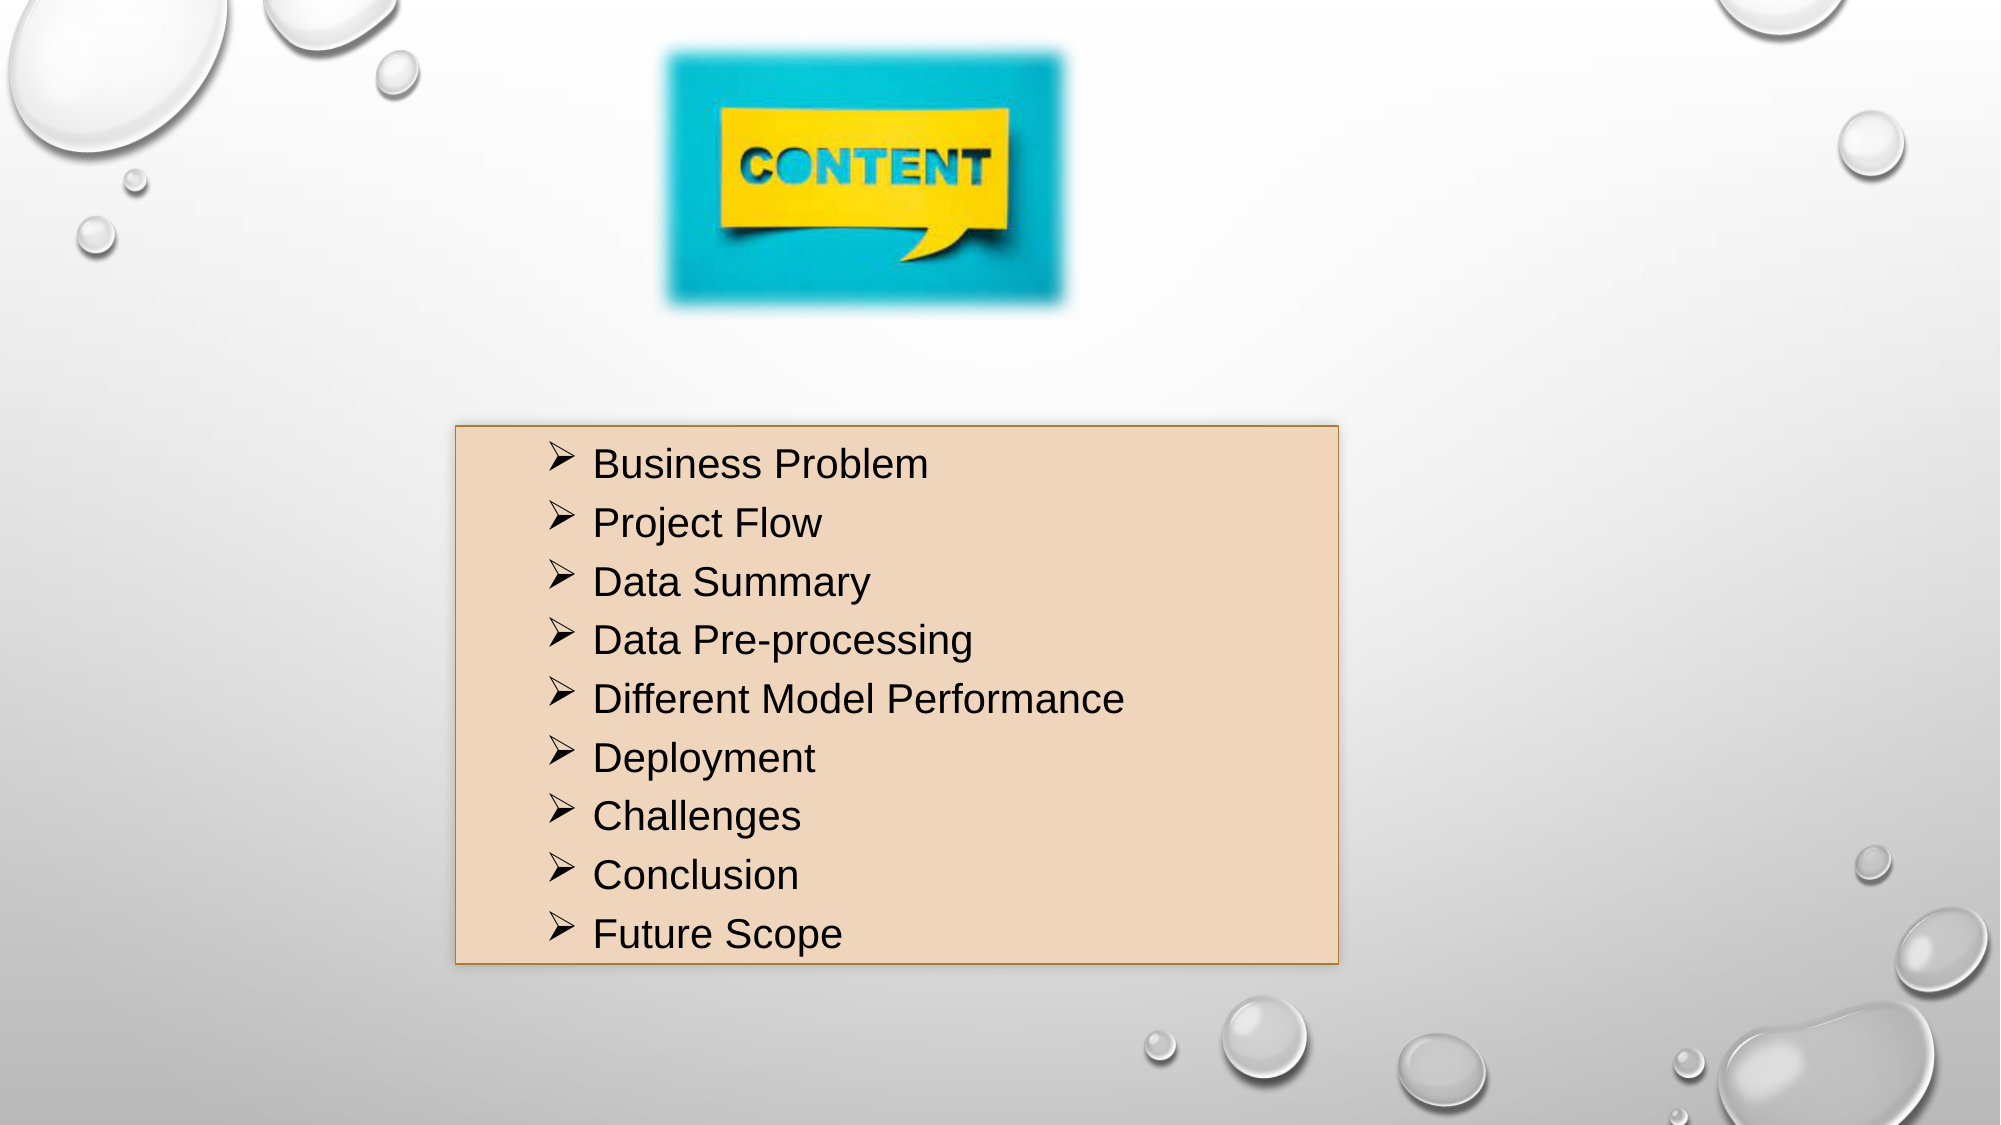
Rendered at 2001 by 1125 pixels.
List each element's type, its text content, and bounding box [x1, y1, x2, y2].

picture [0, 0, 2000, 1125]
text_box Business Problem Project Flow Data Summary Data Pre-processing Different Model Performance Deployment Challenges Conclusion Future Scope [455, 425, 1339, 965]
